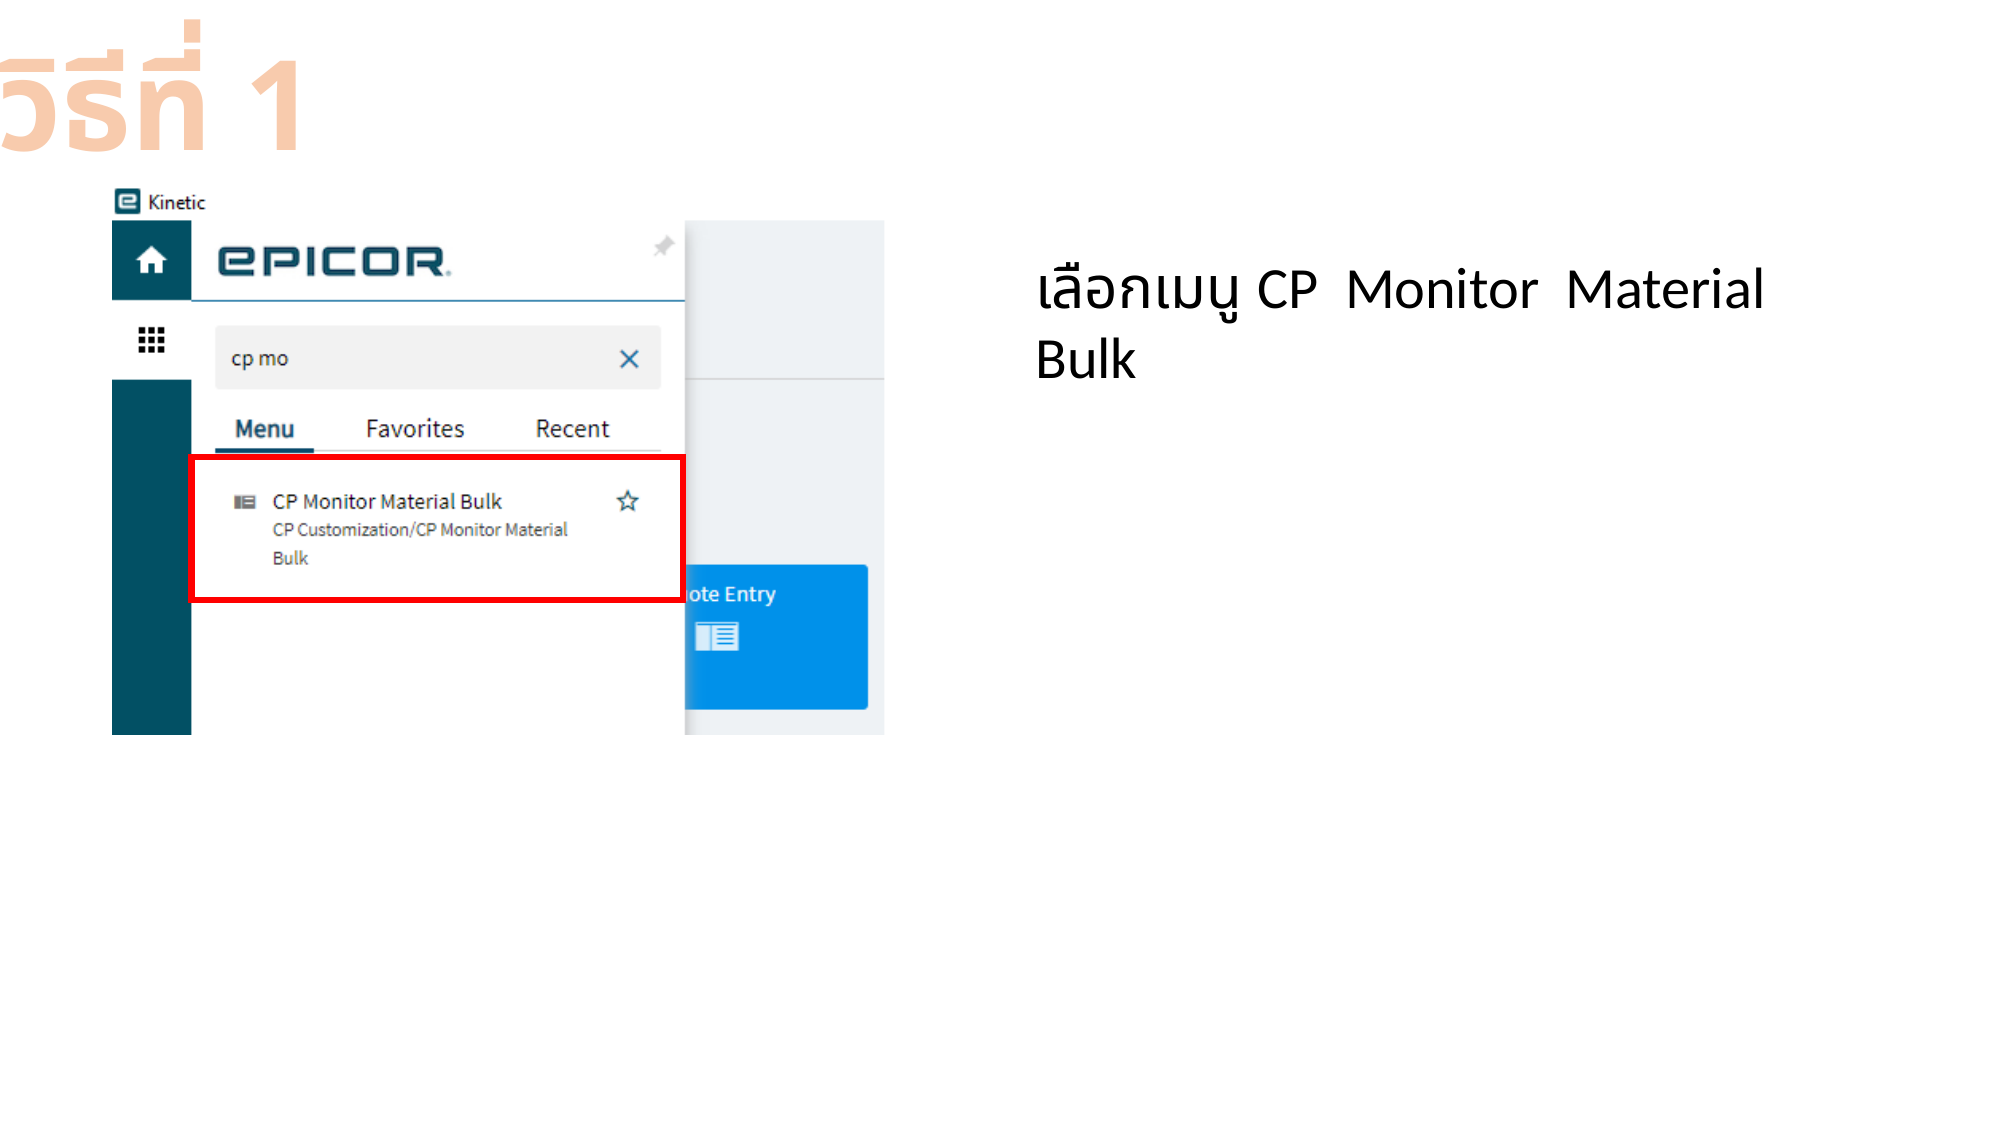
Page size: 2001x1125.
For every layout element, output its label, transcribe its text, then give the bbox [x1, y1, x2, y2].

picture [136, 246, 167, 273]
picture [112, 184, 885, 735]
text_box เลือกเมนู CP Monitor Material Bulk [1020, 243, 1885, 398]
text_box วิธีที่ 1 [0, 17, 332, 183]
